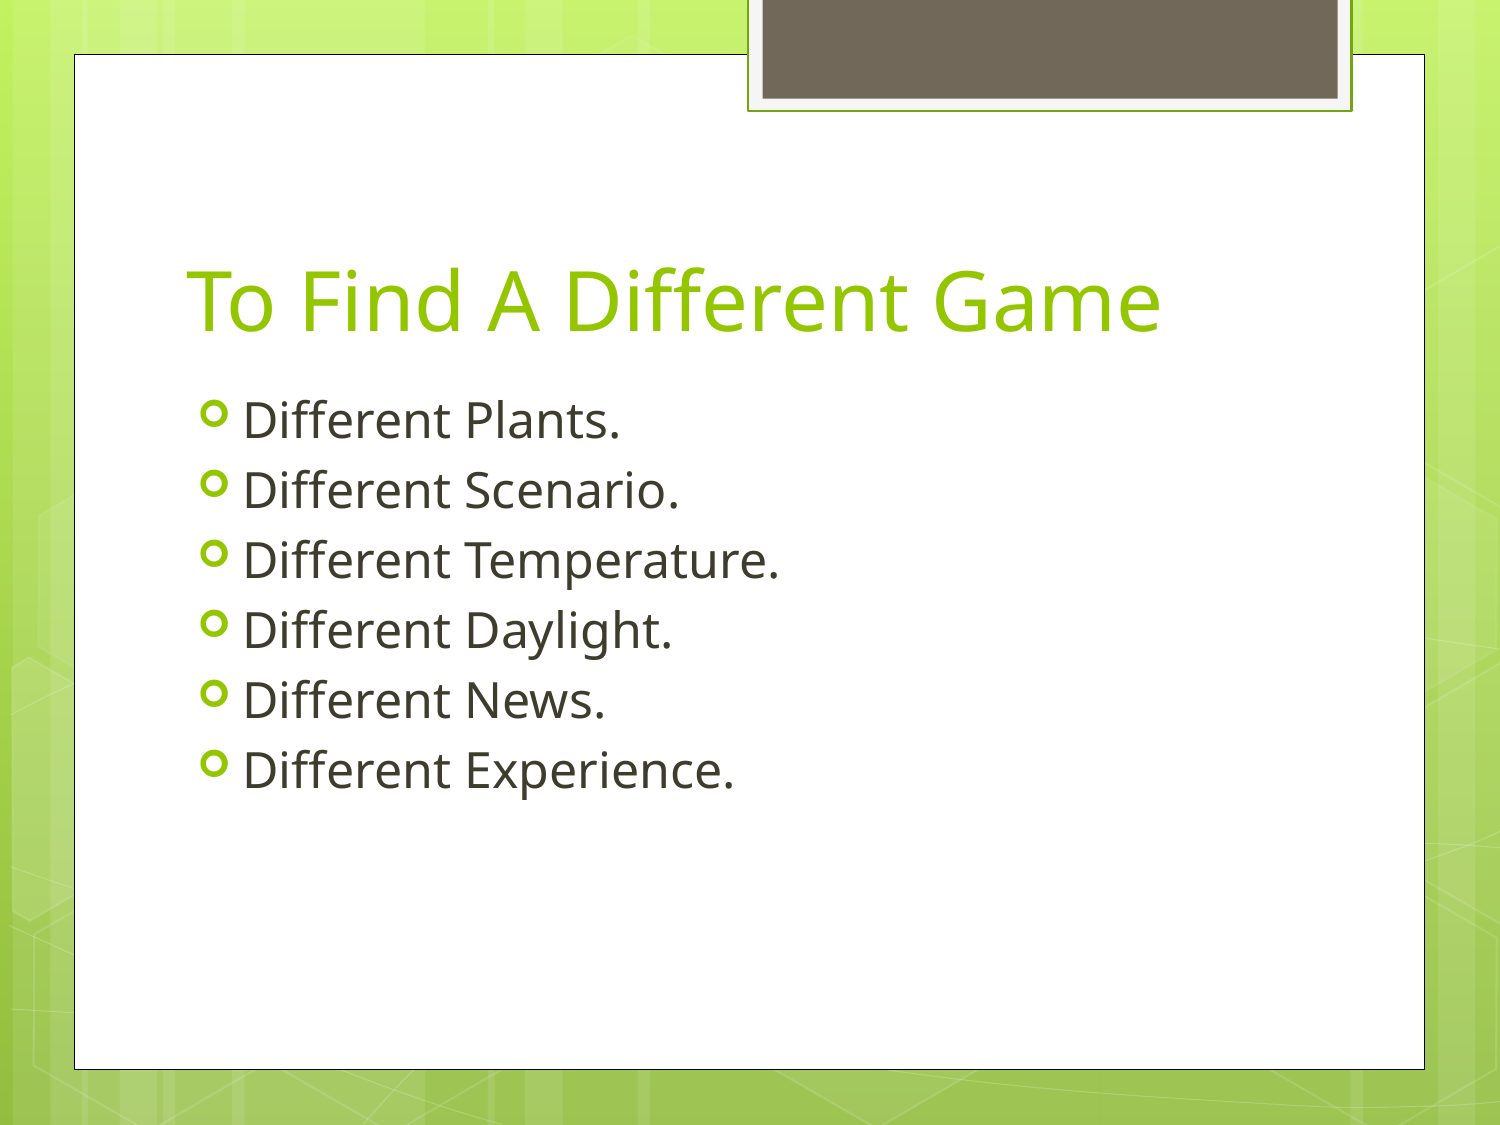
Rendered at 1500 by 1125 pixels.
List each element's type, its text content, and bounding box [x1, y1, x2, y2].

title To Find A Different Game [171, 168, 1324, 357]
list Different Plants. Different Scenario. Different Temperature. Different Daylight. Different News. Different Experience. [171, 381, 1283, 957]
